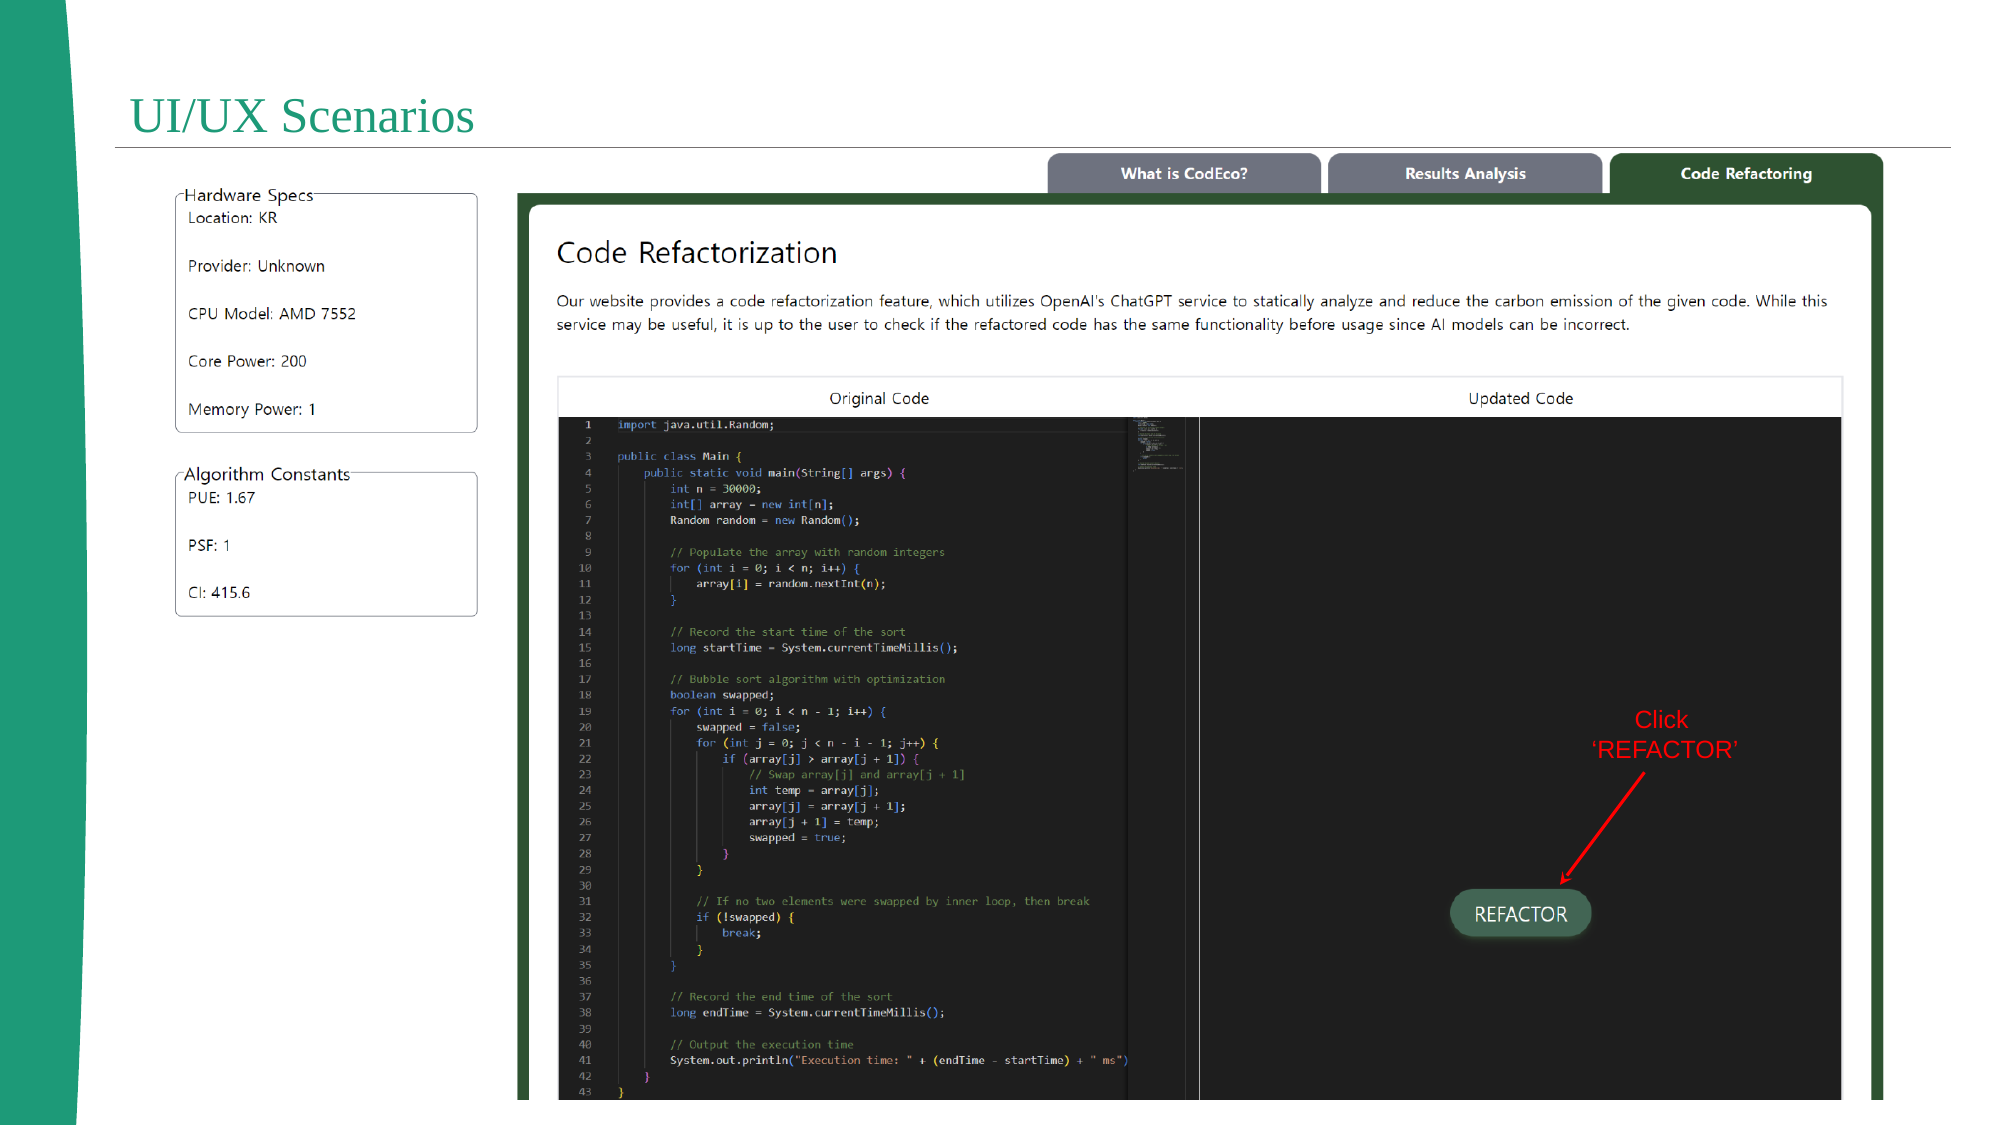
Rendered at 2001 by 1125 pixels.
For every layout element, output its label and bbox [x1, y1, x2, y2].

text_box [0, 0, 88, 1125]
text_box [1560, 772, 1645, 885]
picture [156, 151, 1889, 1100]
text_box [114, 75, 1952, 151]
